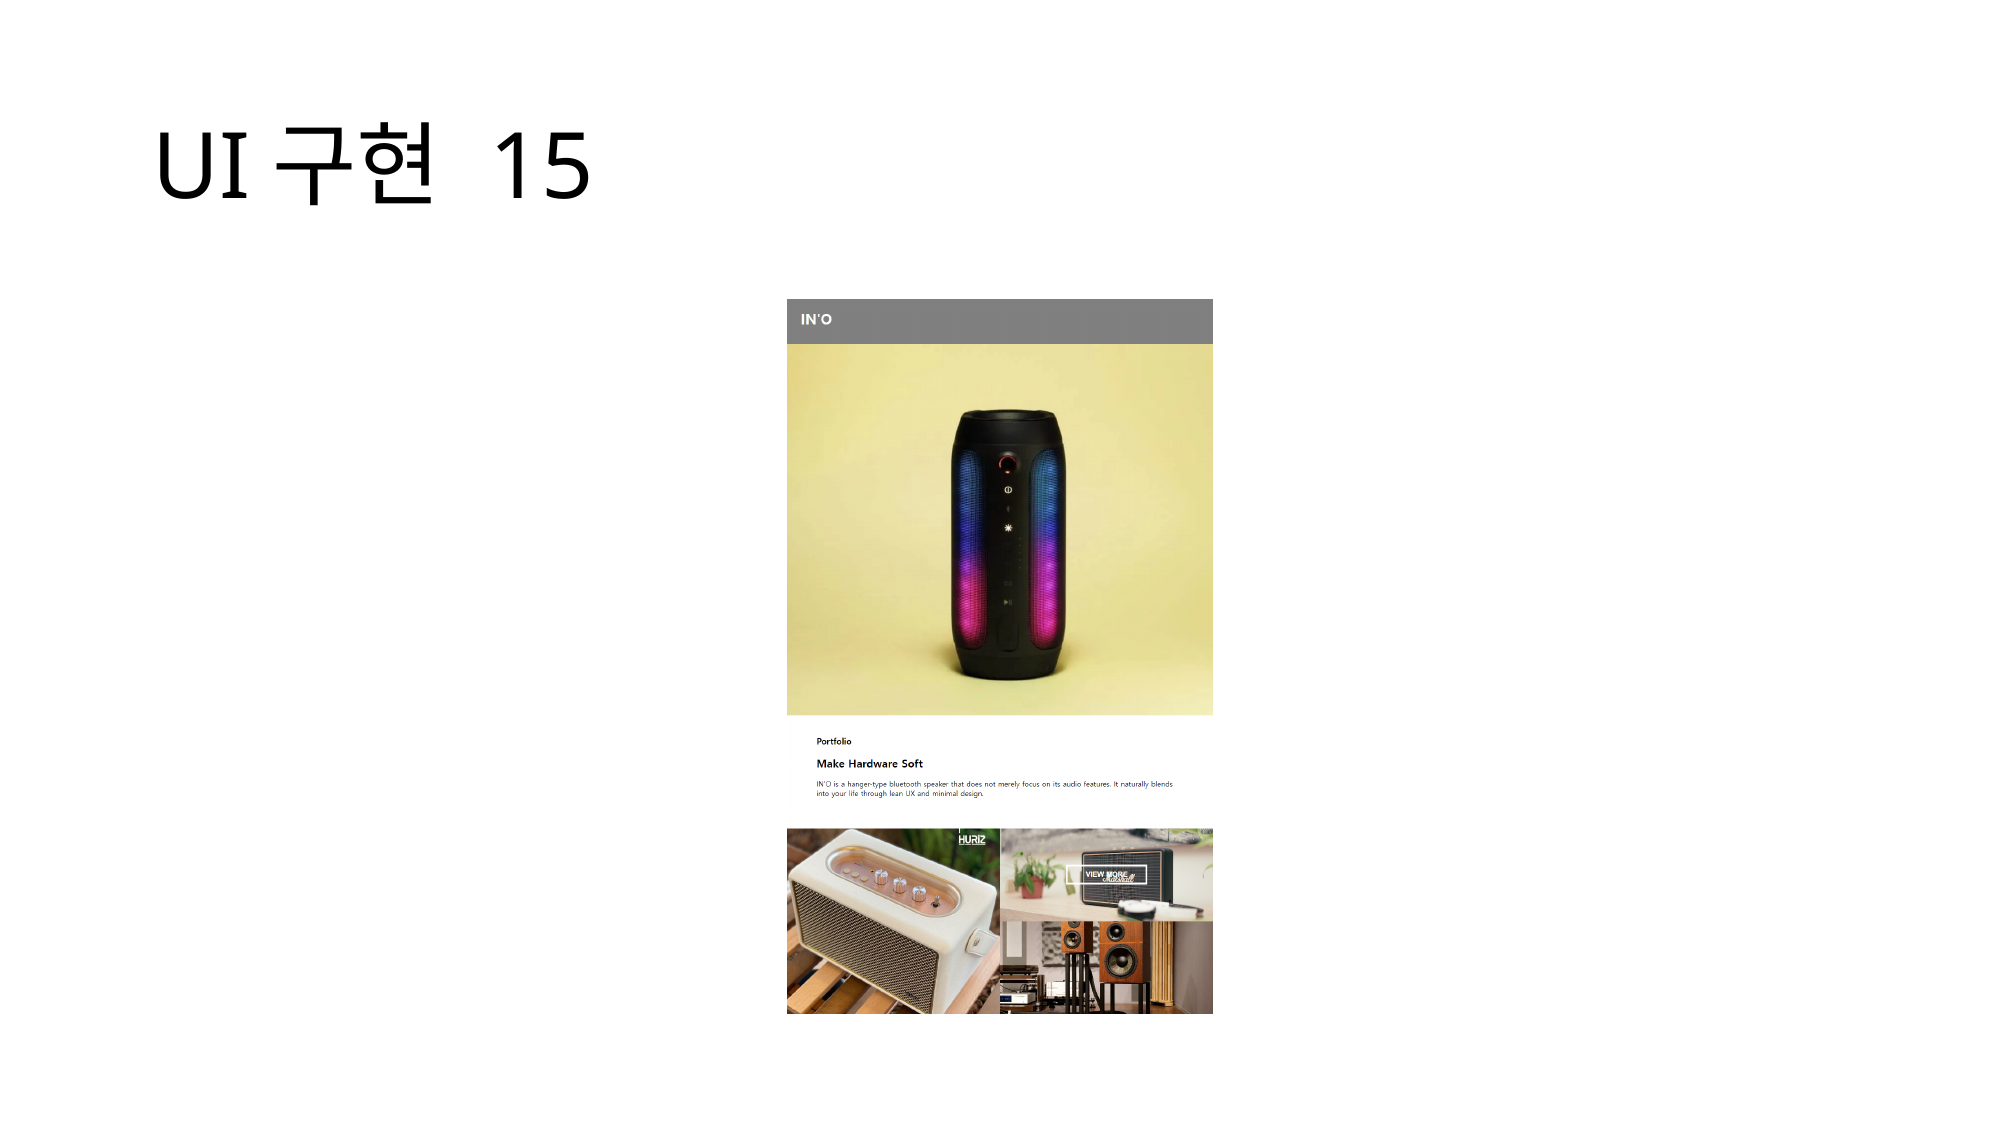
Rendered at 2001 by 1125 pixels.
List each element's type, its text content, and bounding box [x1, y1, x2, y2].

title UI구현 15 [137, 59, 1863, 278]
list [787, 299, 1213, 1014]
